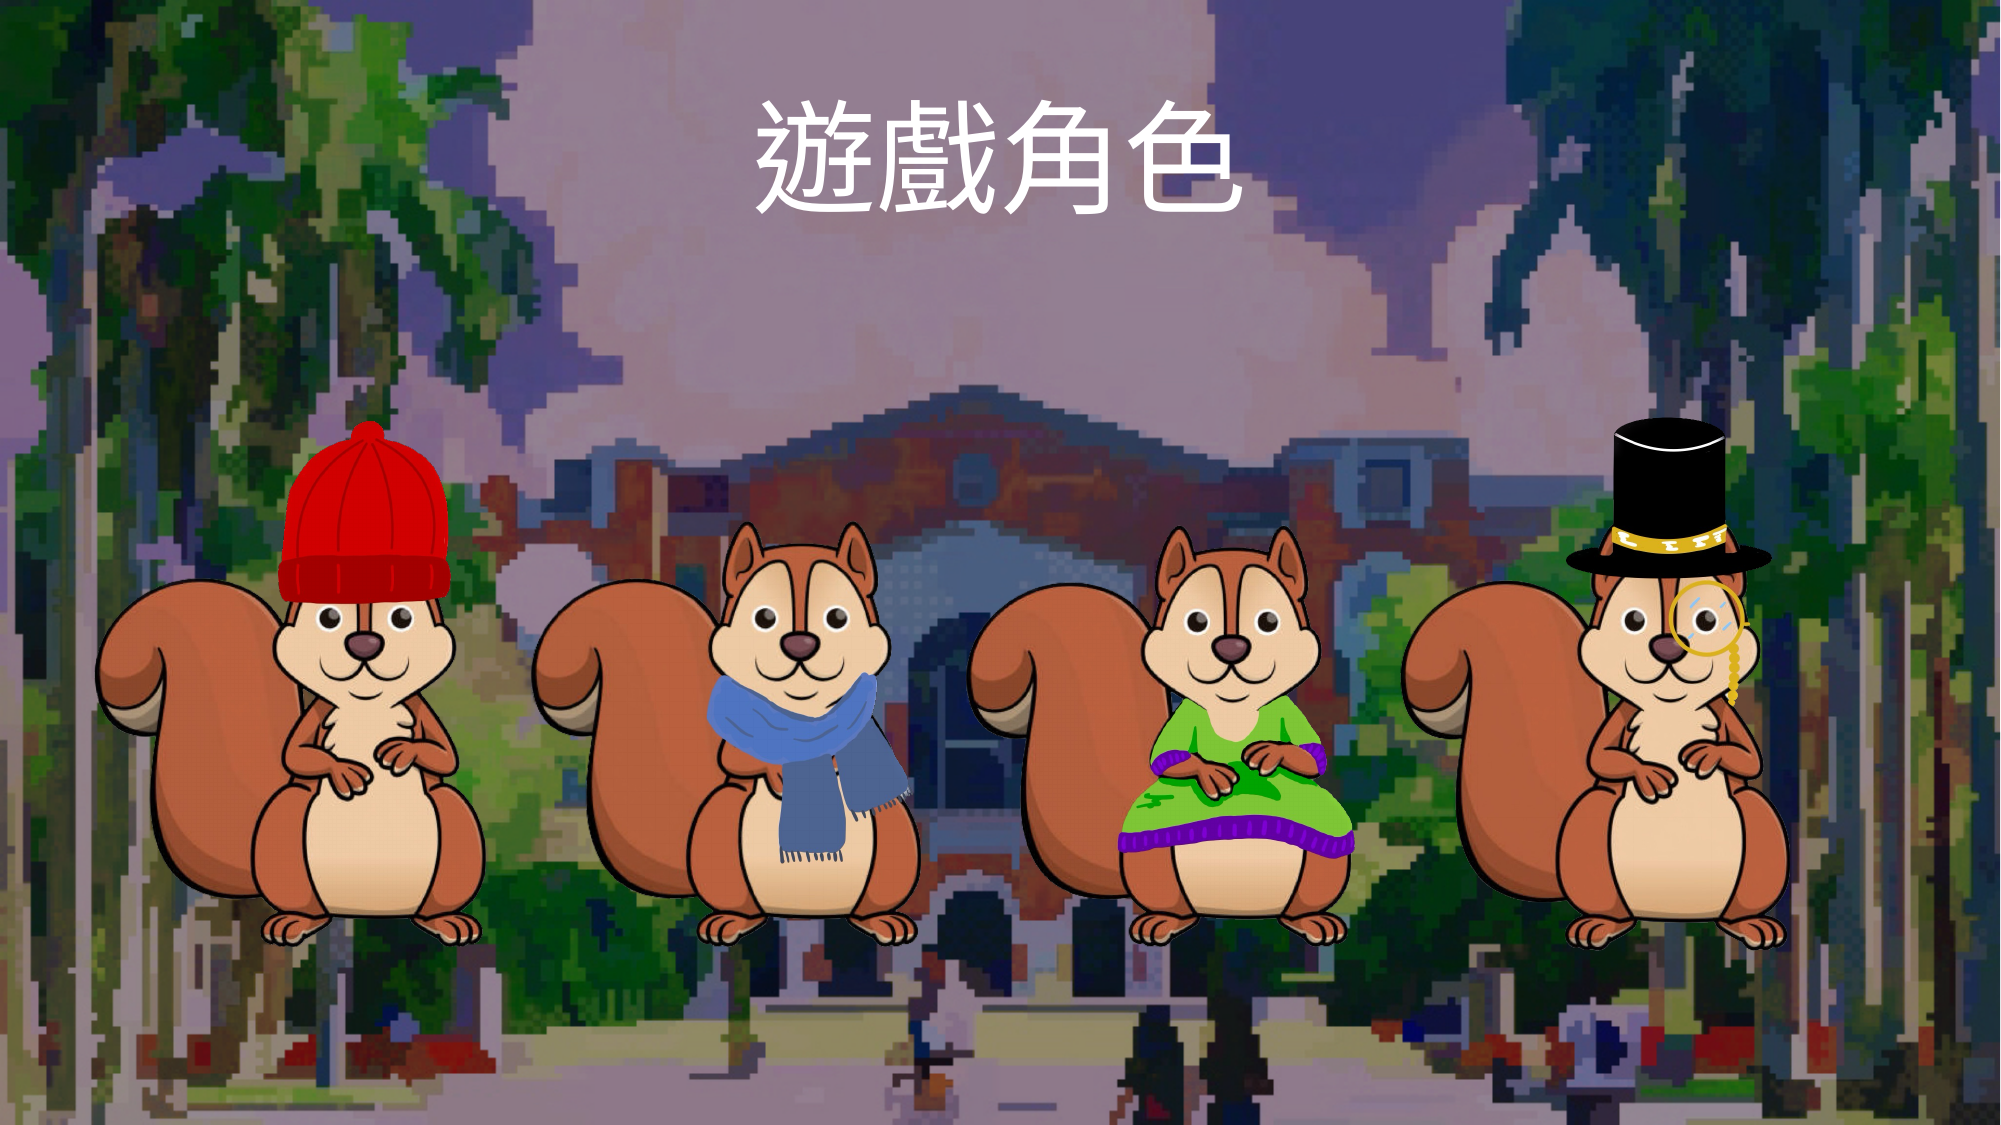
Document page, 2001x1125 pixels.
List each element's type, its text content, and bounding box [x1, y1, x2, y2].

picture [529, 519, 921, 948]
picture [1399, 417, 1790, 951]
text_box [0, 0, 2000, 1125]
picture [94, 420, 486, 948]
title 遊戲角色 [293, 90, 1707, 240]
picture [964, 525, 1356, 948]
text_box [233, 257, 1766, 380]
